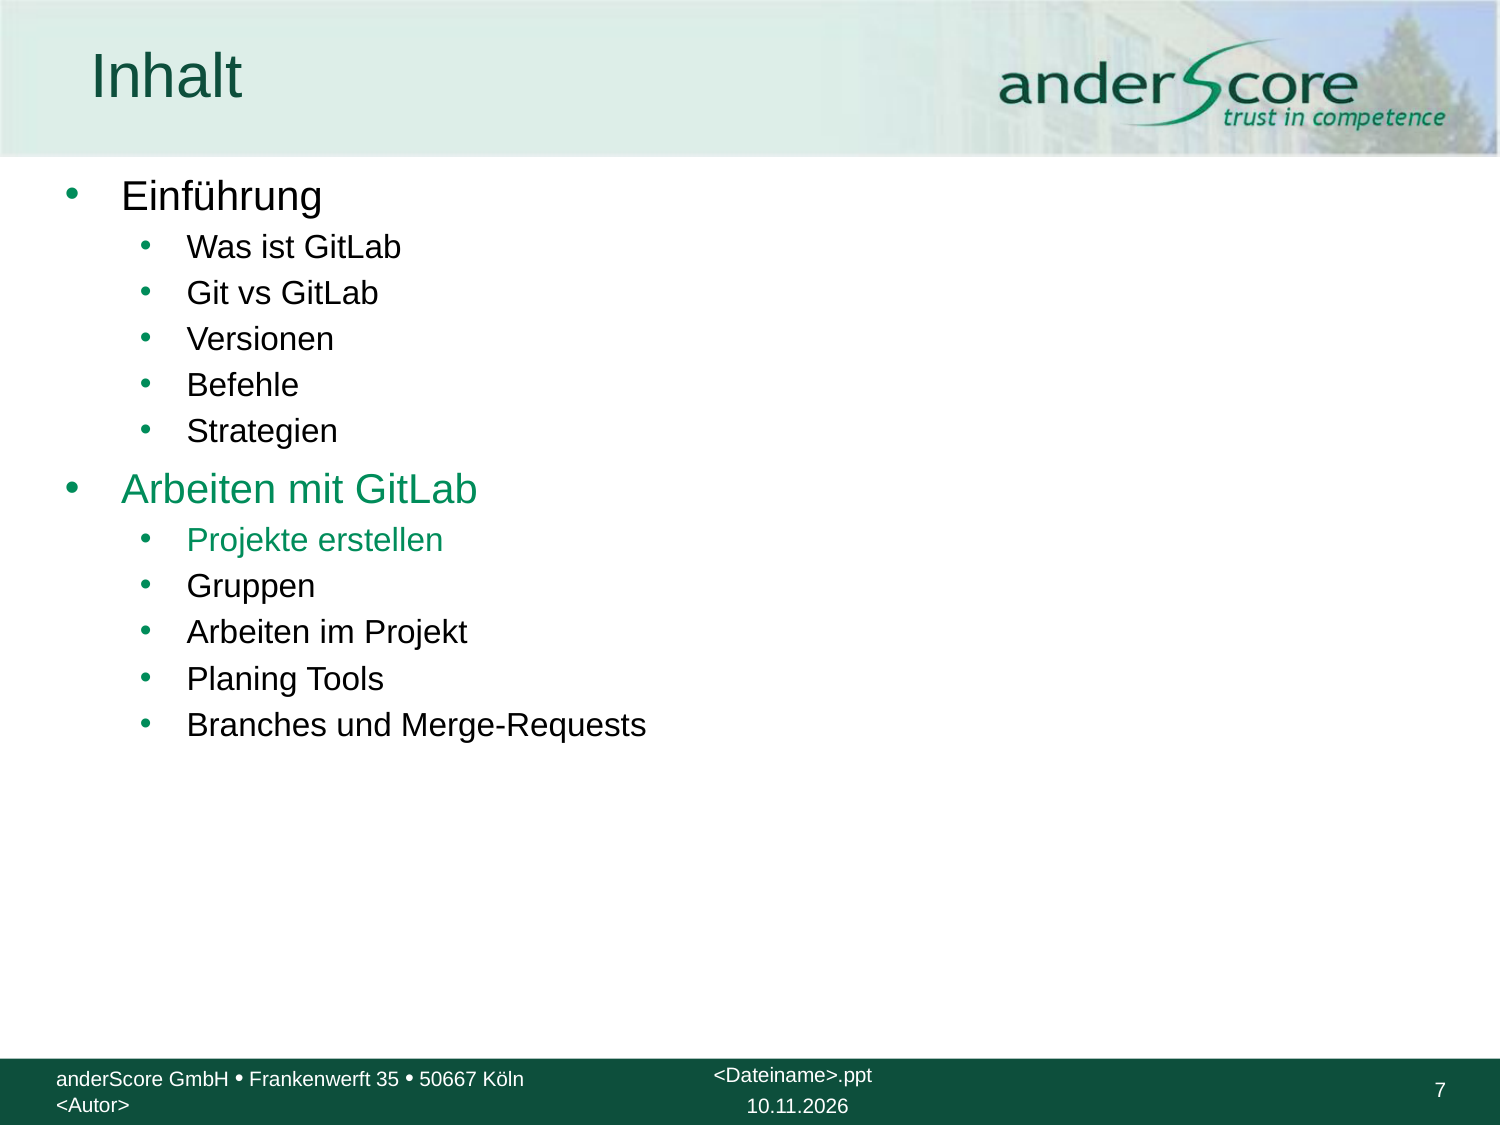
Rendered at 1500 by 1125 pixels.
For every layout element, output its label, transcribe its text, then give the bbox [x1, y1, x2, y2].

title Inhalt [75, 19, 635, 135]
picture [0, 0, 1500, 157]
list Einführung Was ist GitLab Git vs GitLab Versionen Befehle Strategien Arbeiten mit GitLab Projekte erstellen Gruppen Arbeiten im Projekt Planing Tools Branches und Merge-Requests [49, 160, 1447, 1047]
